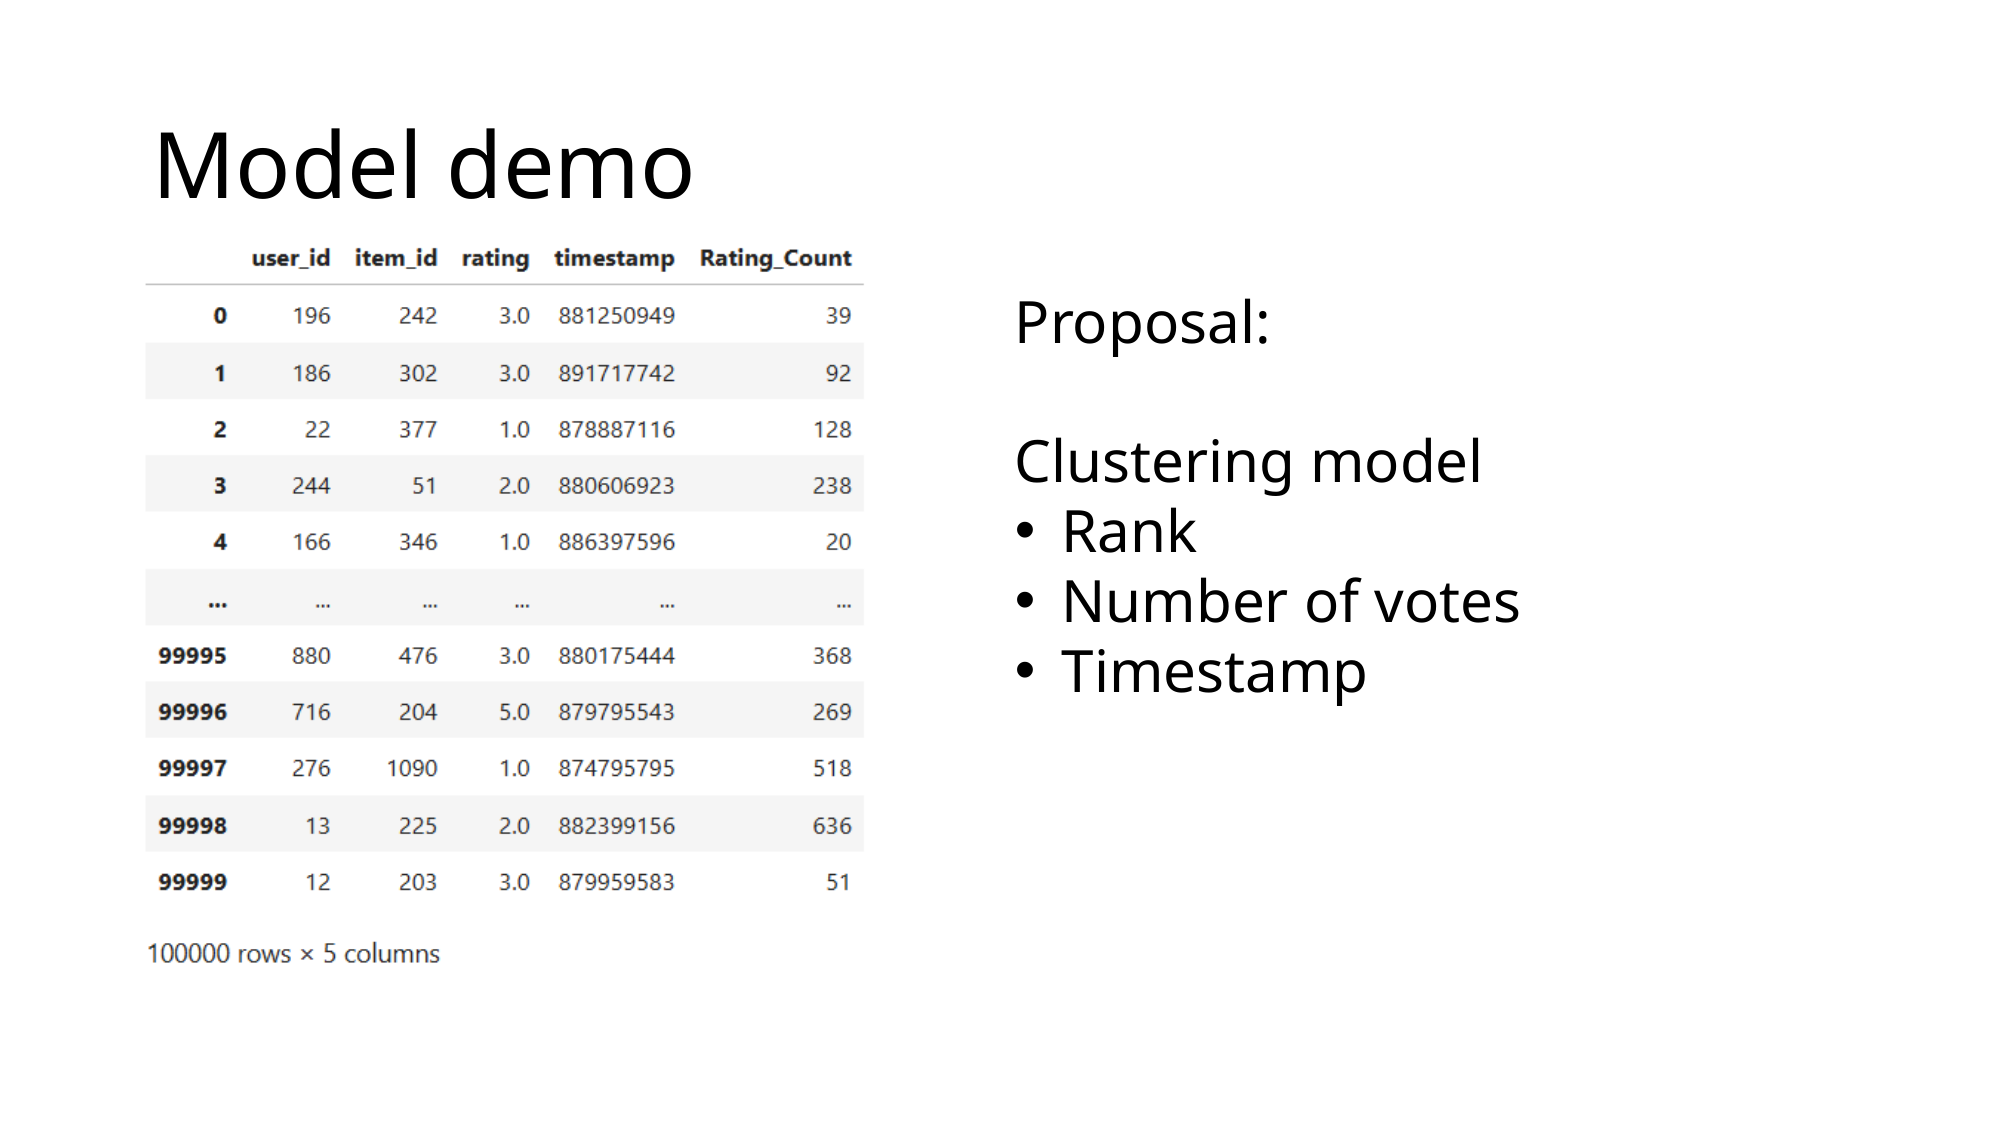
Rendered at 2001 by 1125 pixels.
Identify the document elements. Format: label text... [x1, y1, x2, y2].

title Model demo [137, 59, 1863, 278]
text_box Proposal: Clustering model Rank Number of votes Timestamp [999, 277, 1794, 782]
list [137, 238, 870, 982]
